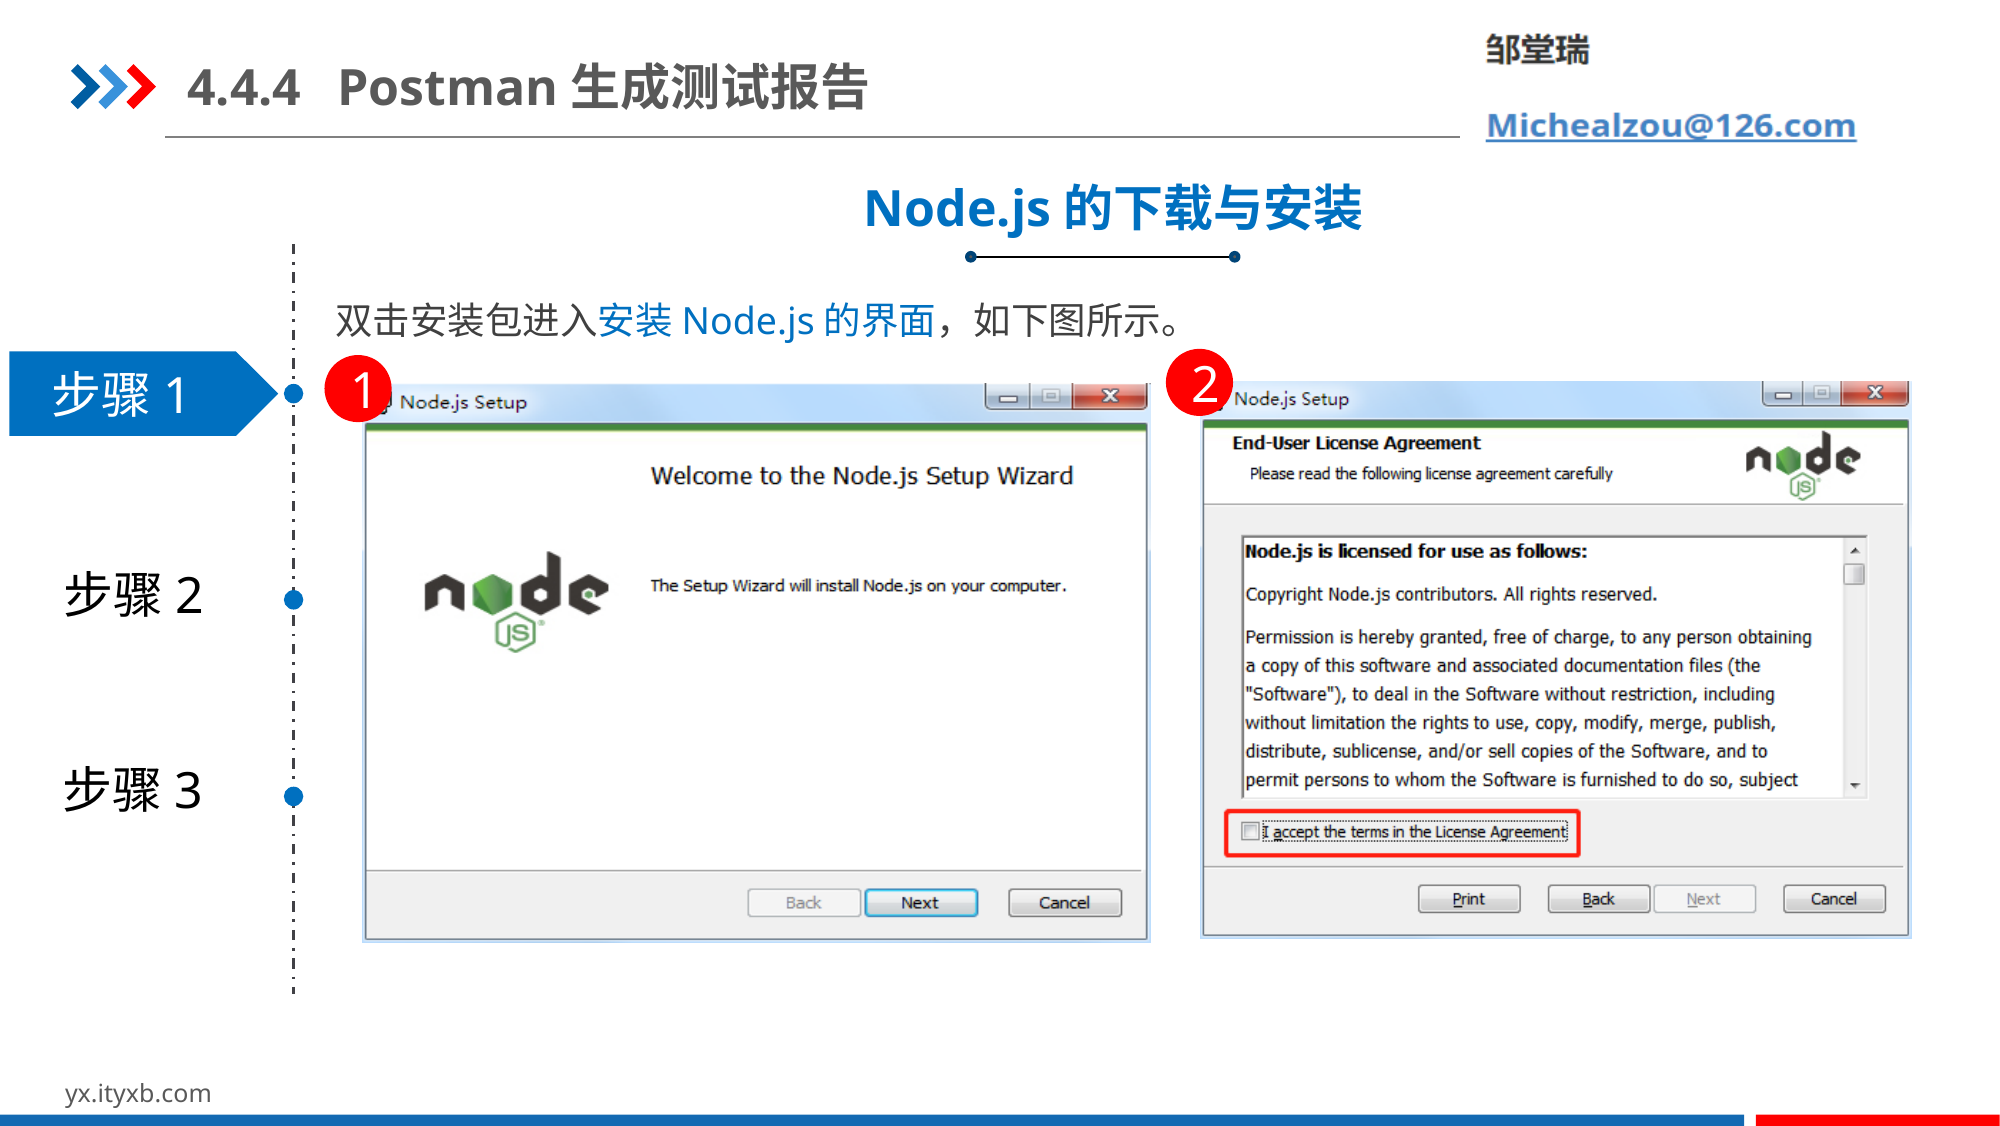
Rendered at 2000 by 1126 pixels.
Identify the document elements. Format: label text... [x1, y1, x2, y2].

text_box 1 [324, 355, 391, 423]
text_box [966, 252, 1239, 261]
picture [361, 383, 1151, 944]
text_box 双击安装包进入安装Node.js的界面，如下图所示。 [320, 267, 1885, 350]
text_box 2 [1165, 348, 1233, 416]
picture [1460, 0, 1898, 145]
text_box [297, 588, 306, 612]
text_box [281, 785, 289, 808]
text_box 4.4.4 Postman生成测试报告 [187, 43, 929, 127]
text_box [281, 589, 289, 611]
text_box 步骤3 [0, 751, 267, 826]
text_box [297, 785, 306, 808]
text_box 步骤2 [0, 555, 267, 631]
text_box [0, 351, 279, 437]
picture [1200, 381, 1913, 940]
text_box [283, 382, 289, 405]
text_box [297, 382, 306, 405]
text_box Node.js的下载与安装 [846, 169, 1381, 245]
